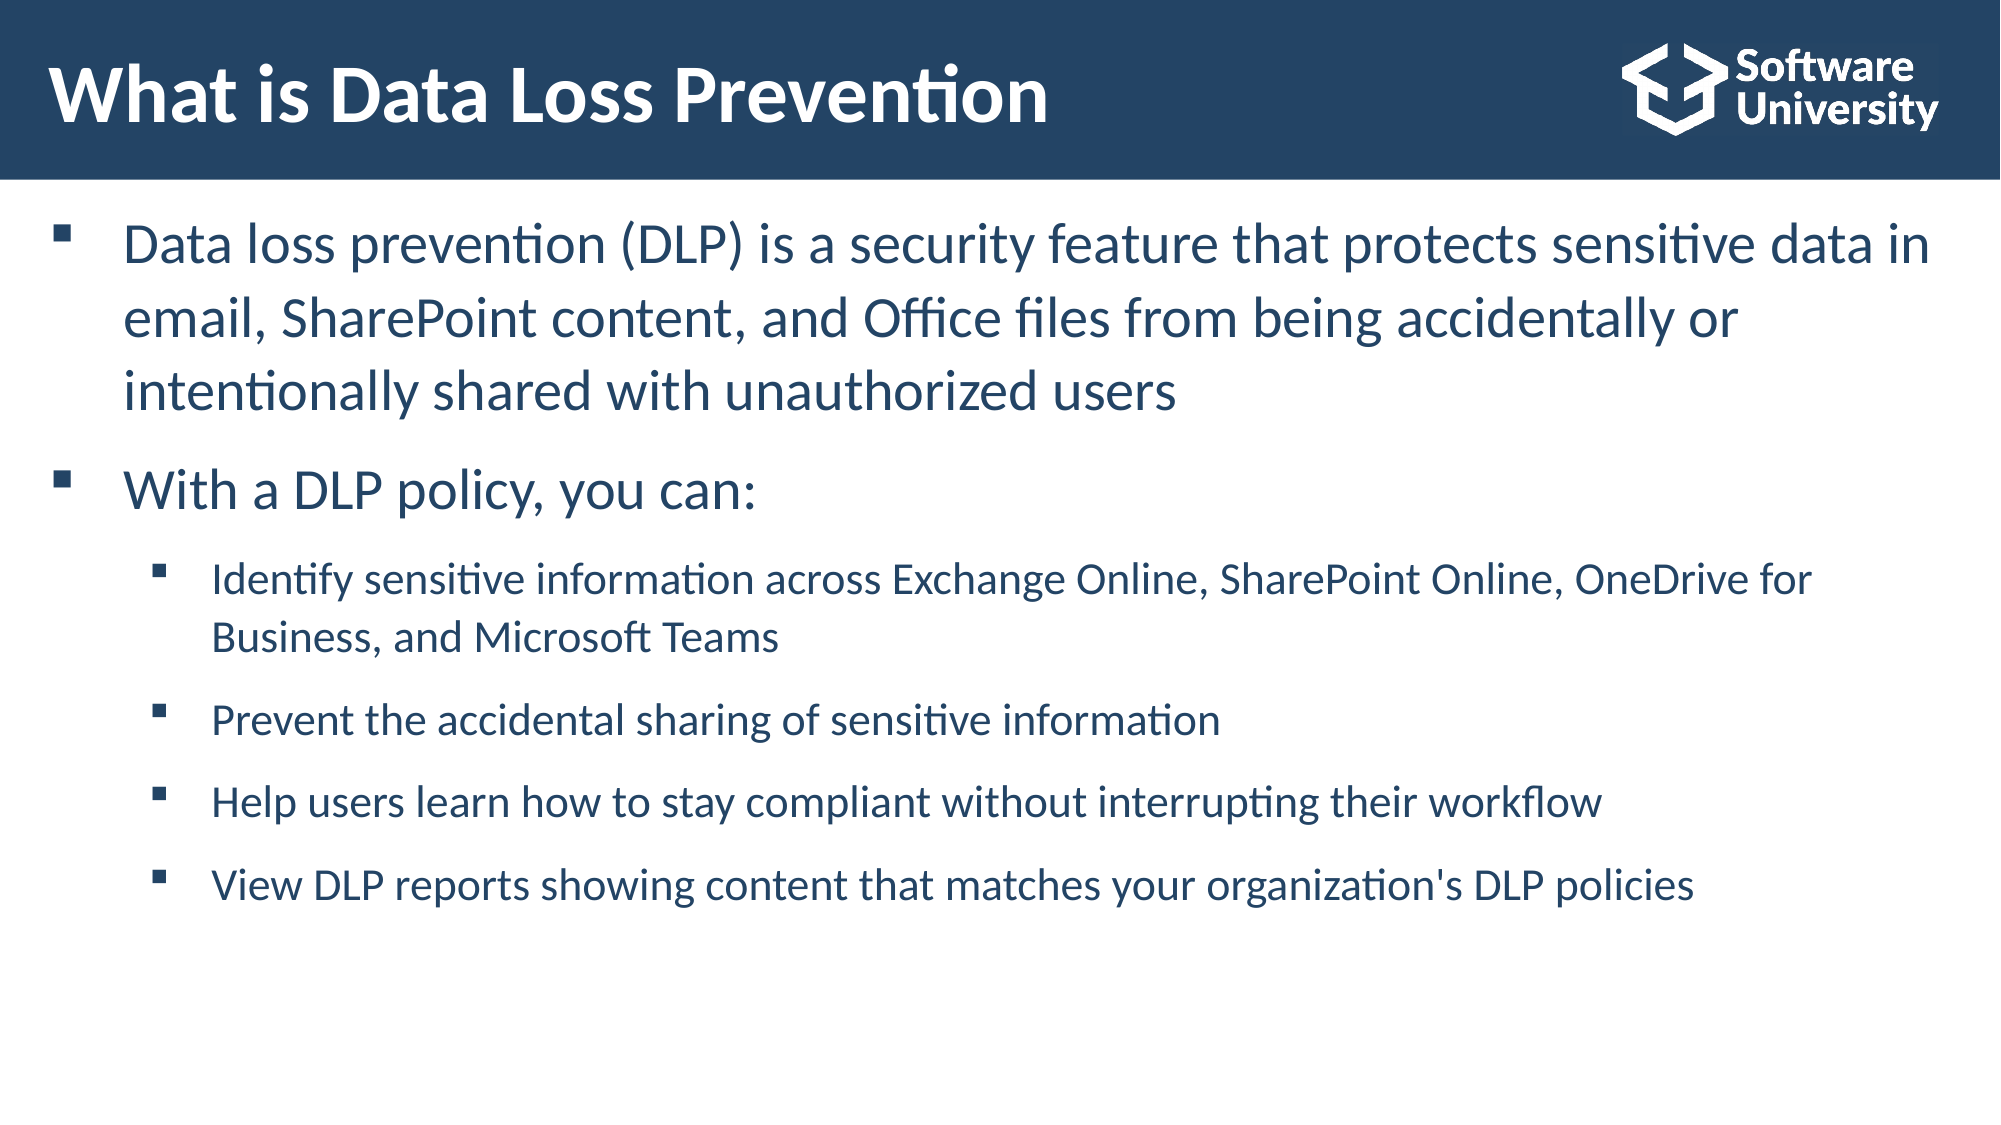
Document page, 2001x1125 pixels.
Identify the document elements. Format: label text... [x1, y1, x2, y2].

title What is Data Loss Prevention [31, 16, 1591, 162]
picture [1622, 43, 1939, 136]
list Data loss prevention (DLP) is a security feature that protects sensitive data in email, SharePoint content, and Office files from being accidentally or intentionally shared with unauthorized users With a DLP policy, you can: Identify sensitive information across Exchange Online, SharePoint Online, OneDrive for Business, and Microsoft Teams Prevent the accidental sharing of sensitive information Help users learn how to stay compliant without interrupting their workflow View DLP reports showing content that matches your organization's DLP policies [31, 196, 1970, 1050]
